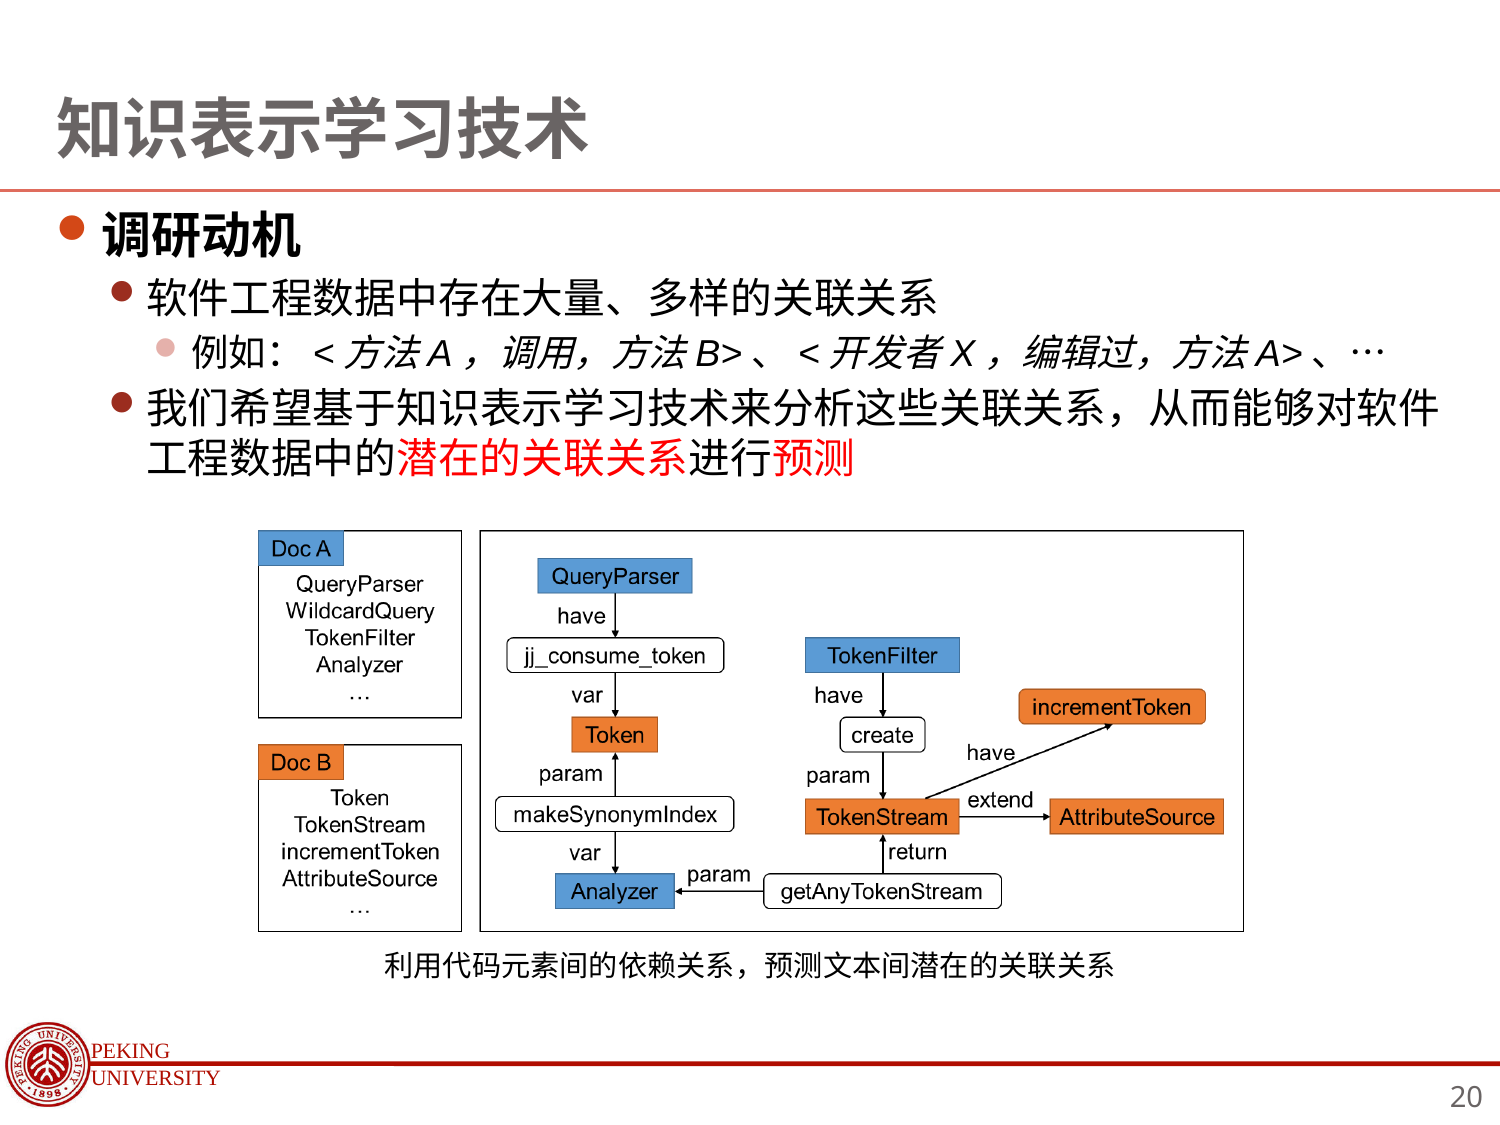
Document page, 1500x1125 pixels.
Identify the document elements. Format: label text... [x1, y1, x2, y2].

text_box 利用代码元素间的依赖关系，预测文本间潜在的关联关系 [342, 942, 1158, 990]
title 知识表示学习技术 [41, 19, 1459, 183]
list 调研动机 软件工程数据中存在大量、多样的关联关系 例如：<方法A，调用，方法B>、<开发者X，编辑过，方法A>、… 我们希望基于知识表示学习技术来分析这些关联关系，从而能够对软件工程数据中的潜在的关联关系进行预测 [41, 196, 1459, 1047]
picture [0, 1016, 95, 1111]
slide_number 20 [1435, 1070, 1500, 1125]
picture [256, 526, 1244, 932]
